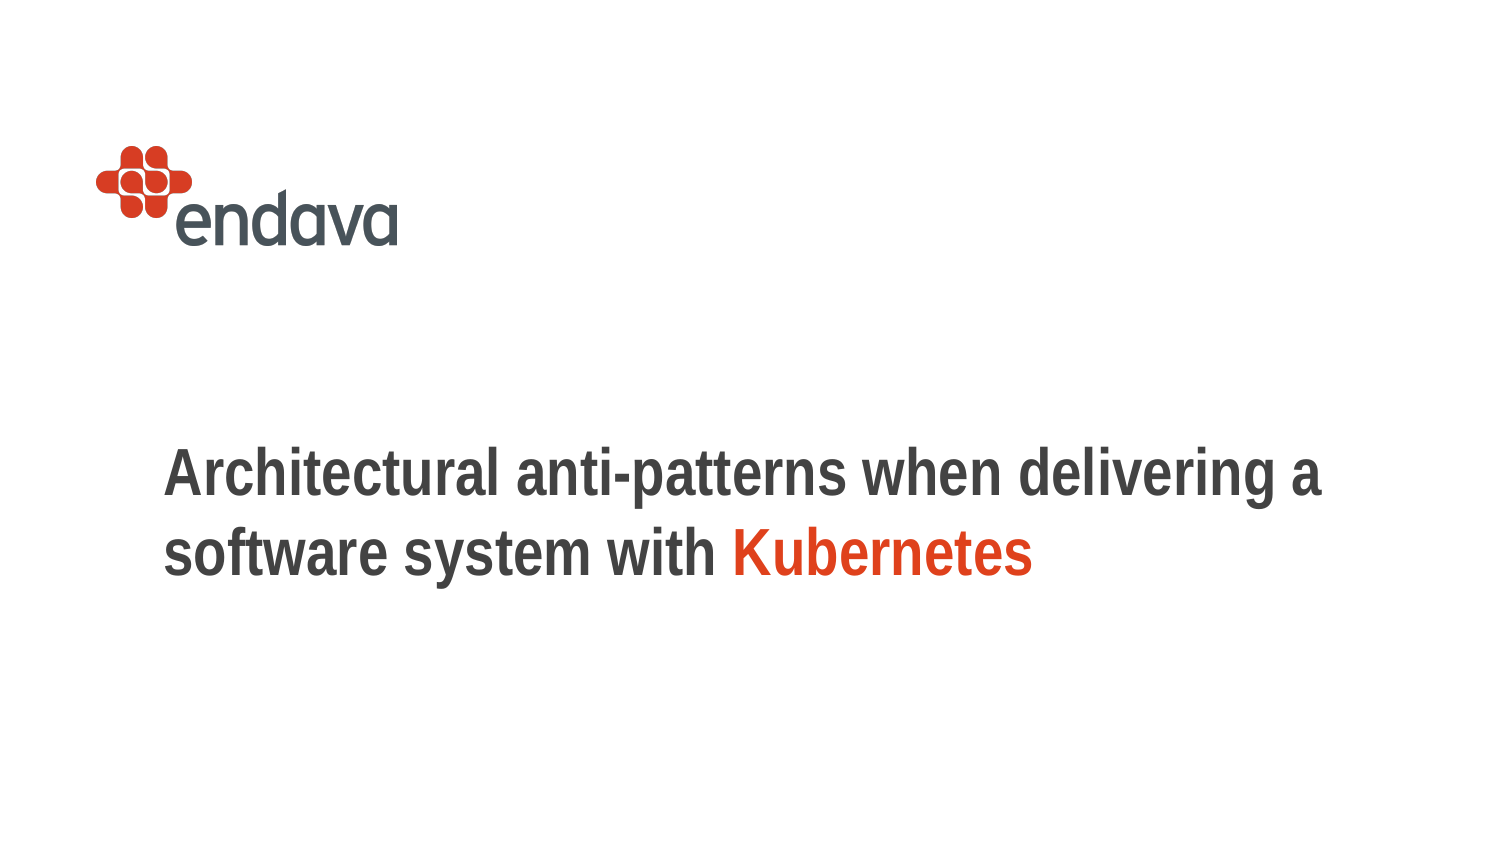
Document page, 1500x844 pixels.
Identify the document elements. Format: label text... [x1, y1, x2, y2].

title Architectural anti-patterns when delivering a software system with Kubernetes [163, 437, 1337, 663]
picture [96, 146, 397, 246]
